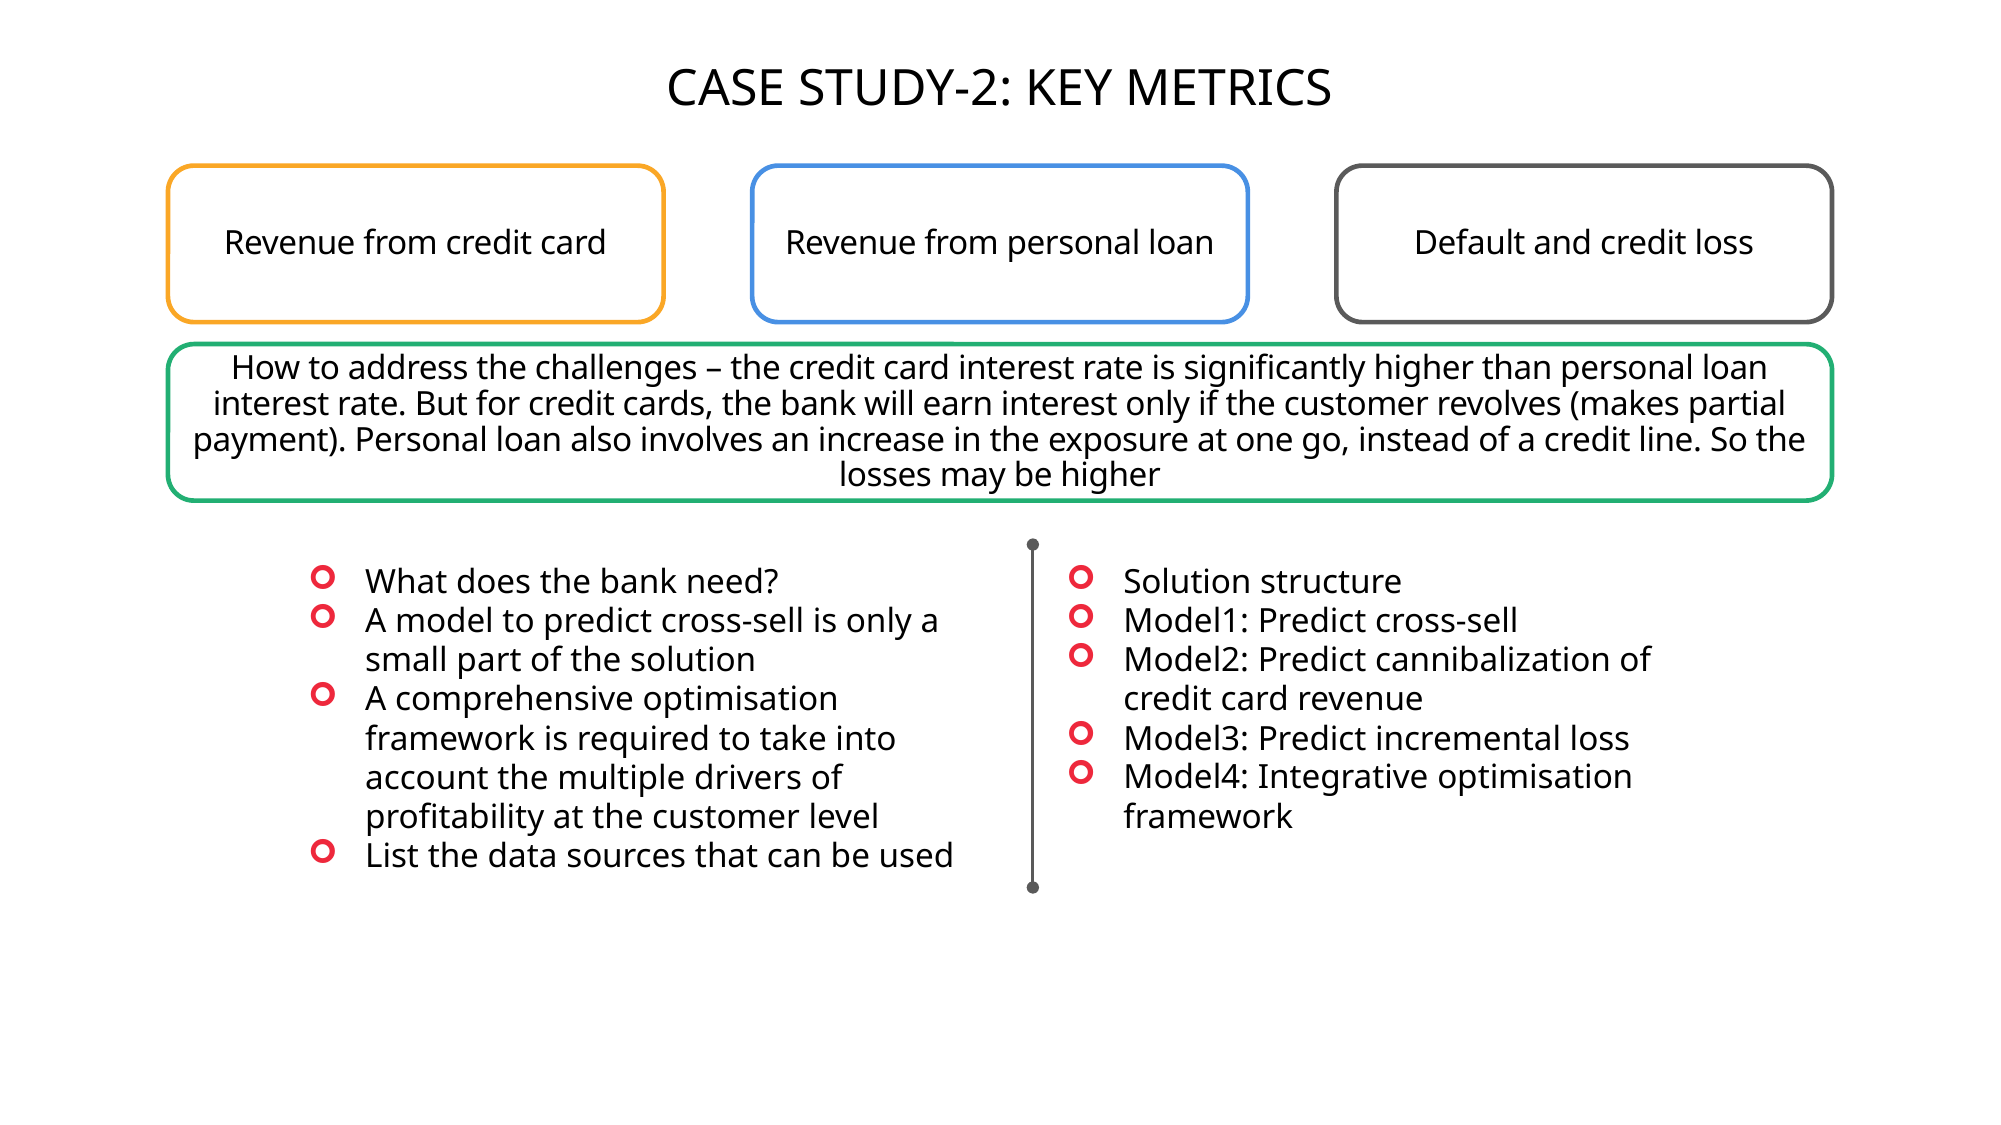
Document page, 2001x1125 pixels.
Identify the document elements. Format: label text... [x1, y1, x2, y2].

text_box Revenue from personal loan [752, 165, 1248, 323]
text_box CASE STUDY-2: KEY METRICS [252, 47, 1748, 123]
text_box How to address the challenges – the credit card interest rate is significantly higher than personal loan interest rate. But for credit cards, the bank will earn interest only if the customer revolves (makes partial payment). Personal loan also involves an increase in the exposure at one go, instead of a credit line. So the losses may be higher [167, 344, 1833, 501]
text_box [292, 544, 1708, 1006]
text_box Default and credit loss [1336, 165, 1833, 323]
text_box Revenue from credit card [167, 165, 664, 323]
